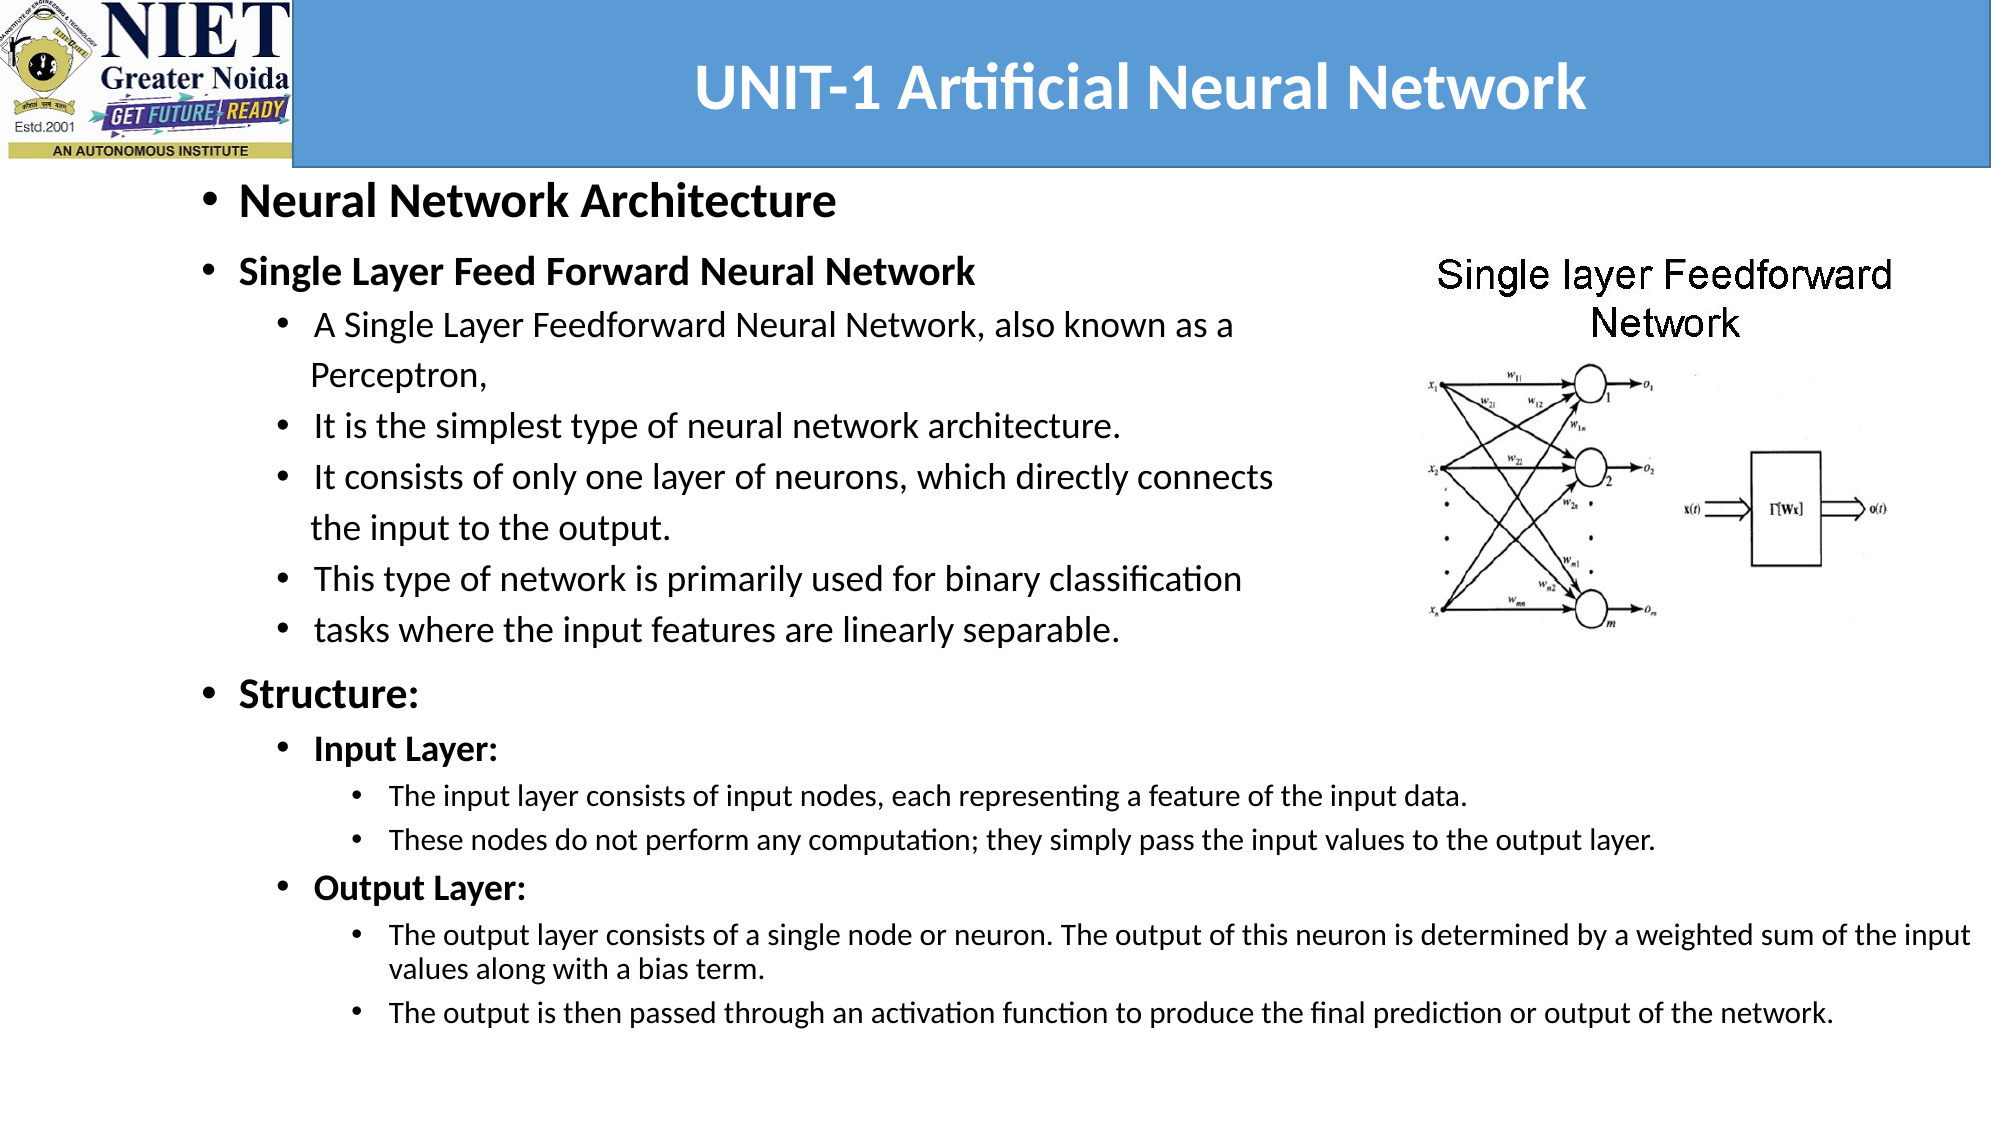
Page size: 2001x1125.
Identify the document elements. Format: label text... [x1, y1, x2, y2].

picture [0, 0, 293, 163]
picture [1328, 235, 2000, 739]
text_box UNIT-1 Artificial Neural Network [292, 0, 1991, 168]
picture [968, 531, 1032, 594]
list Neural Network Architecture Single Layer Feed Forward Neural Network A Single Layer Feedforward Neural Network, also known as a Perceptron, It is the simplest type of neural network architecture. It consists of only one layer of neurons, which directly connects the input to the output. This type of network is primarily used for binary classification tasks where the input features are linearly separable. Structure: Input Layer: The input layer consists of input nodes, each representing a feature of the input data. These nodes do not perform any computation; they simply pass the input values to the output layer. Output Layer: The output layer consists of a single node or neuron. The output of this neuron is determined by a weighted sum of the input values along with a bias term. The output is then passed through an activation function to produce the final prediction or output of the network. [186, 167, 1991, 1043]
